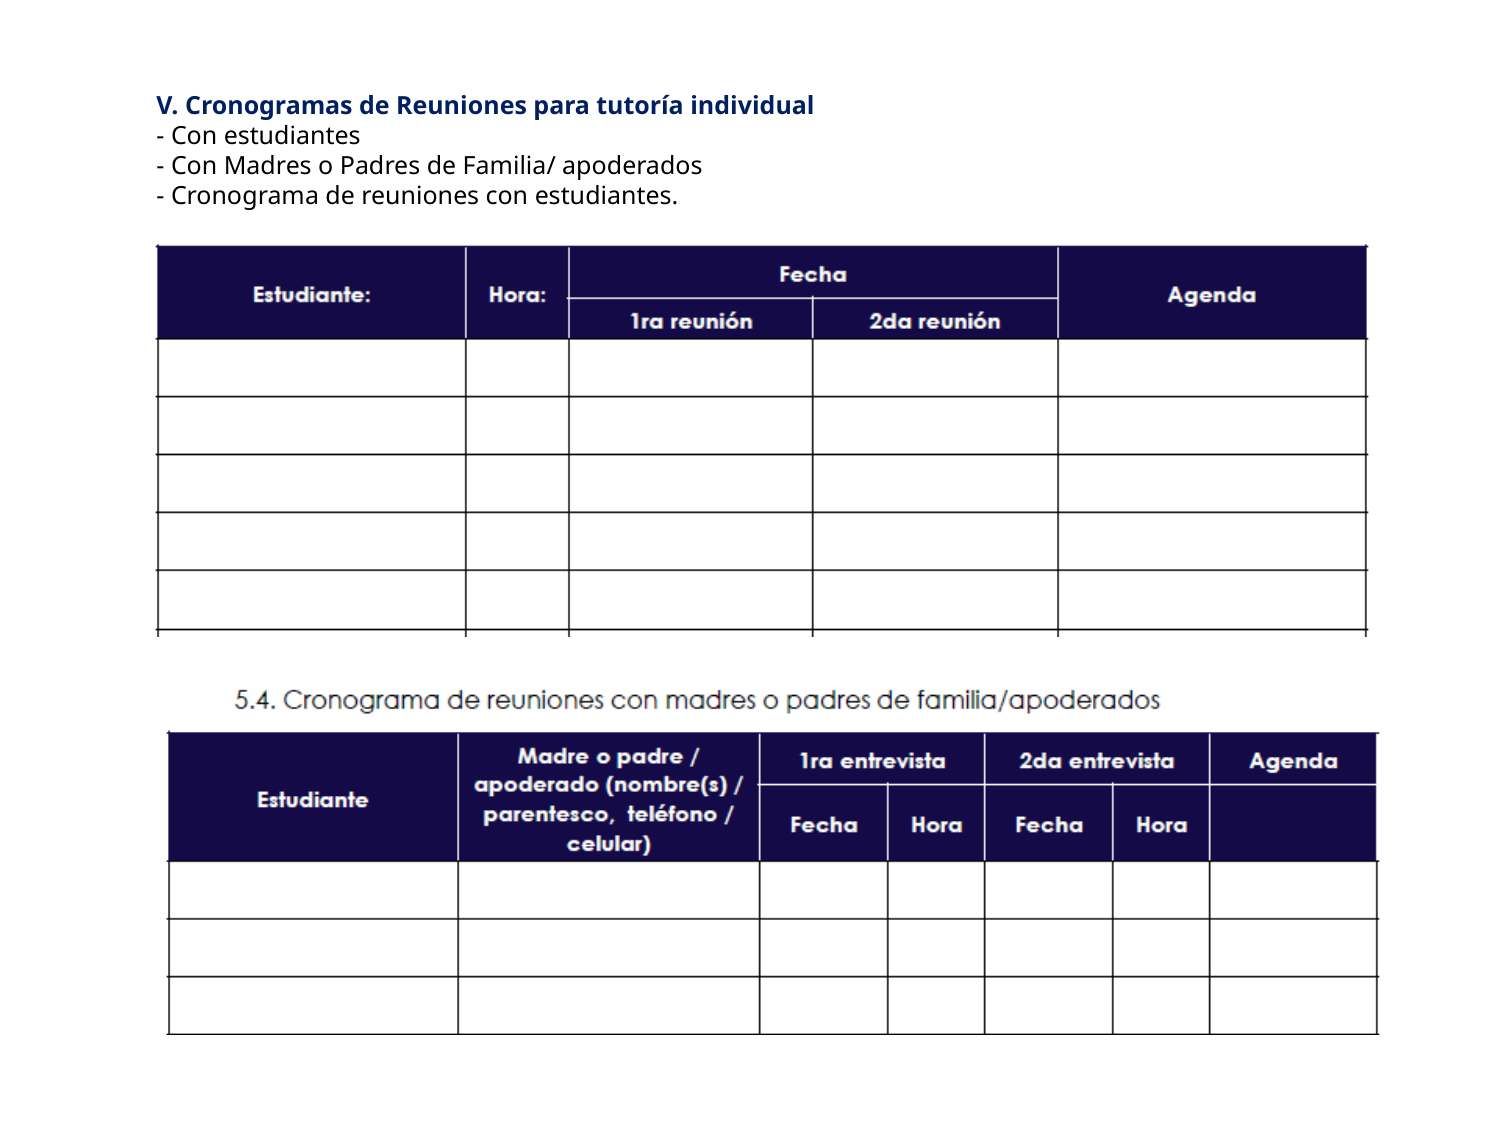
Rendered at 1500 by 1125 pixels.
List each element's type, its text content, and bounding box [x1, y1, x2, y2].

picture [153, 234, 1395, 637]
picture [141, 668, 1418, 1036]
text_box V. Cronogramas de Reuniones para tutoría individual - Con estudiantes - Con Madres o Padres de Familia/ apoderados - Cronograma de reuniones con estudiantes. [141, 82, 1335, 217]
